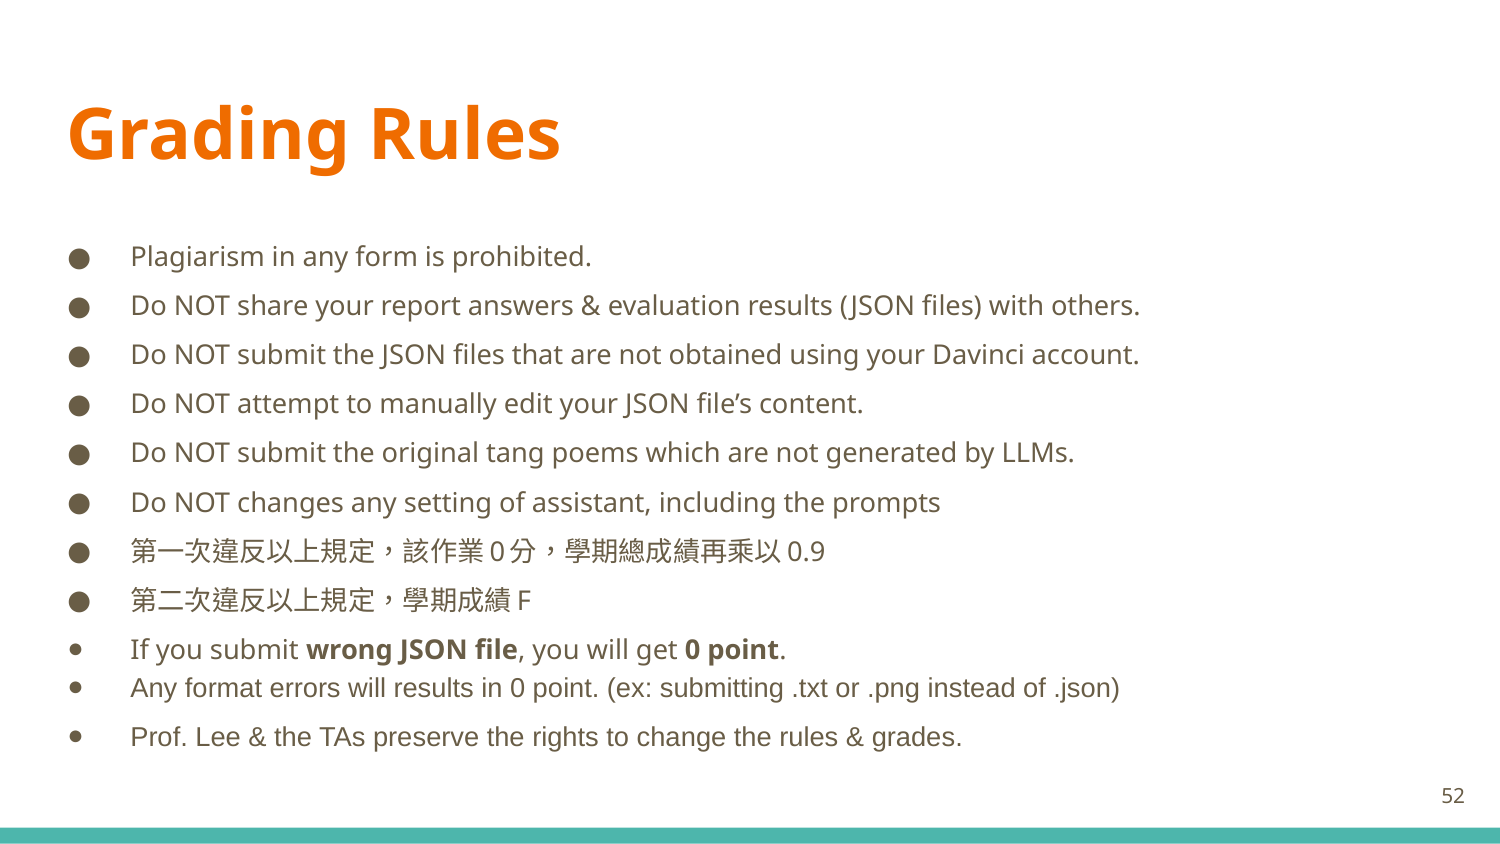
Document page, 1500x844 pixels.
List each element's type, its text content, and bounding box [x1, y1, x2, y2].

slide_number ‹#› [1389, 764, 1480, 830]
list Plagiarism in any form is prohibited. Do NOT share your report answers & evaluation results (JSON files) with others. Do NOT submit the JSON files that are not obtained using your Davinci account. Do NOT attempt to manually edit your JSON file’s content. Do NOT submit the original tang poems which are not generated by LLMs. Do NOT changes any setting of assistant, including the prompts 第一次違反以上規定，該作業0分，學期總成績再乘以0.9 第二次違反以上規定，學期成績F If you submit wrong JSON file, you will get 0 point. Any format errors will results in 0 point. (ex: submitting .txt or .png instead of .json) Prof. Lee & the TAs preserve the rights to change the rules & grades. [51, 207, 1449, 768]
title Grading Rules [51, 72, 1449, 189]
